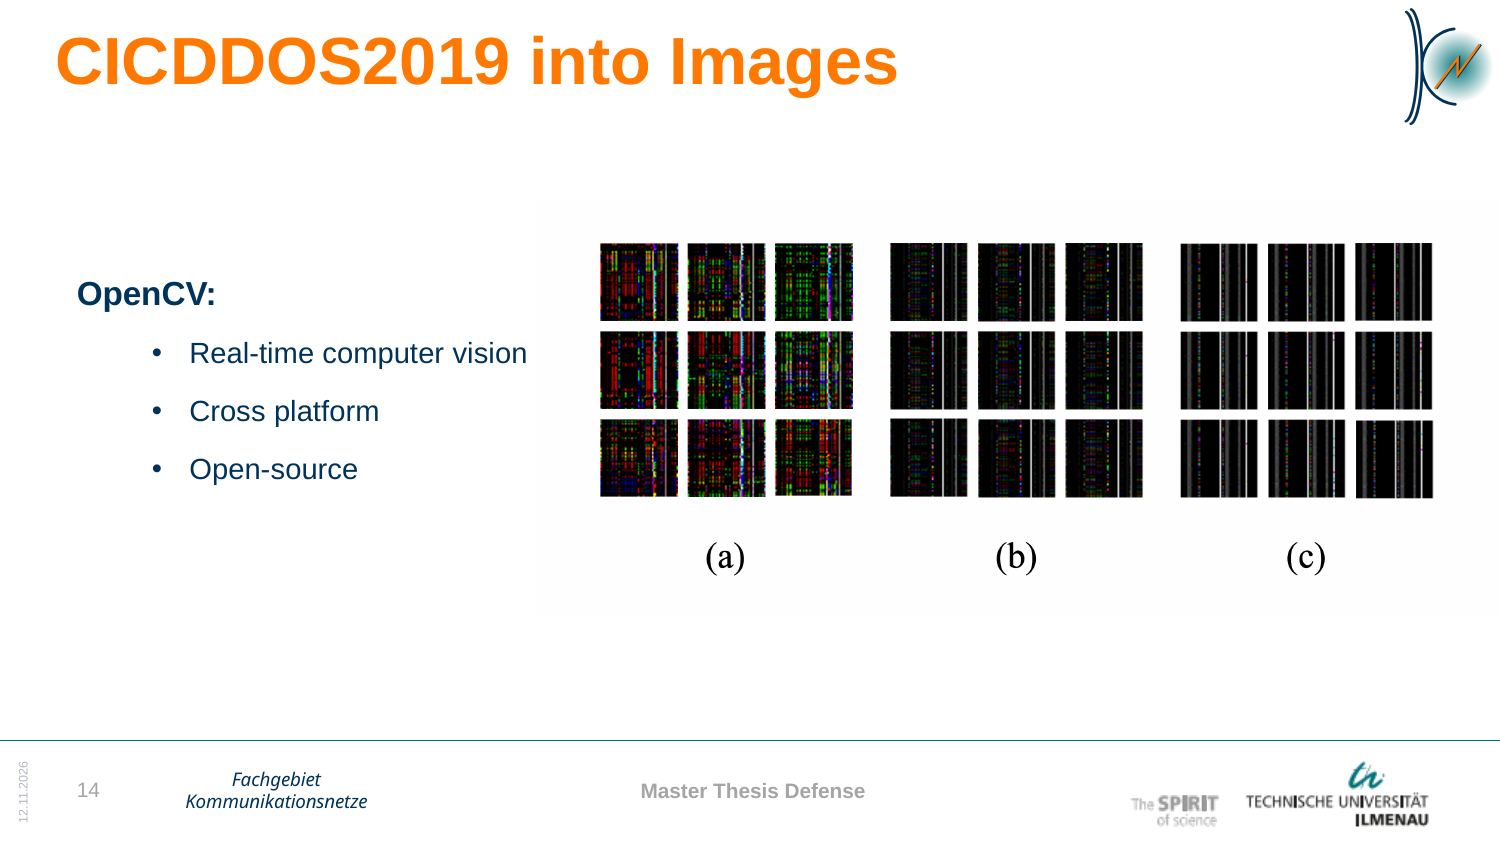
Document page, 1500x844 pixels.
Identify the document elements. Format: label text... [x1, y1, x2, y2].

footer Master Thesis Defense [383, 767, 1123, 813]
text_box OpenCV: Real-time computer vision Cross platform Open-source [76, 264, 761, 721]
slide_number 14 [76, 766, 160, 812]
text_box CICDDOS2019 into Images [55, 0, 1385, 133]
picture [534, 0, 1500, 615]
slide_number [0, 740, 46, 844]
